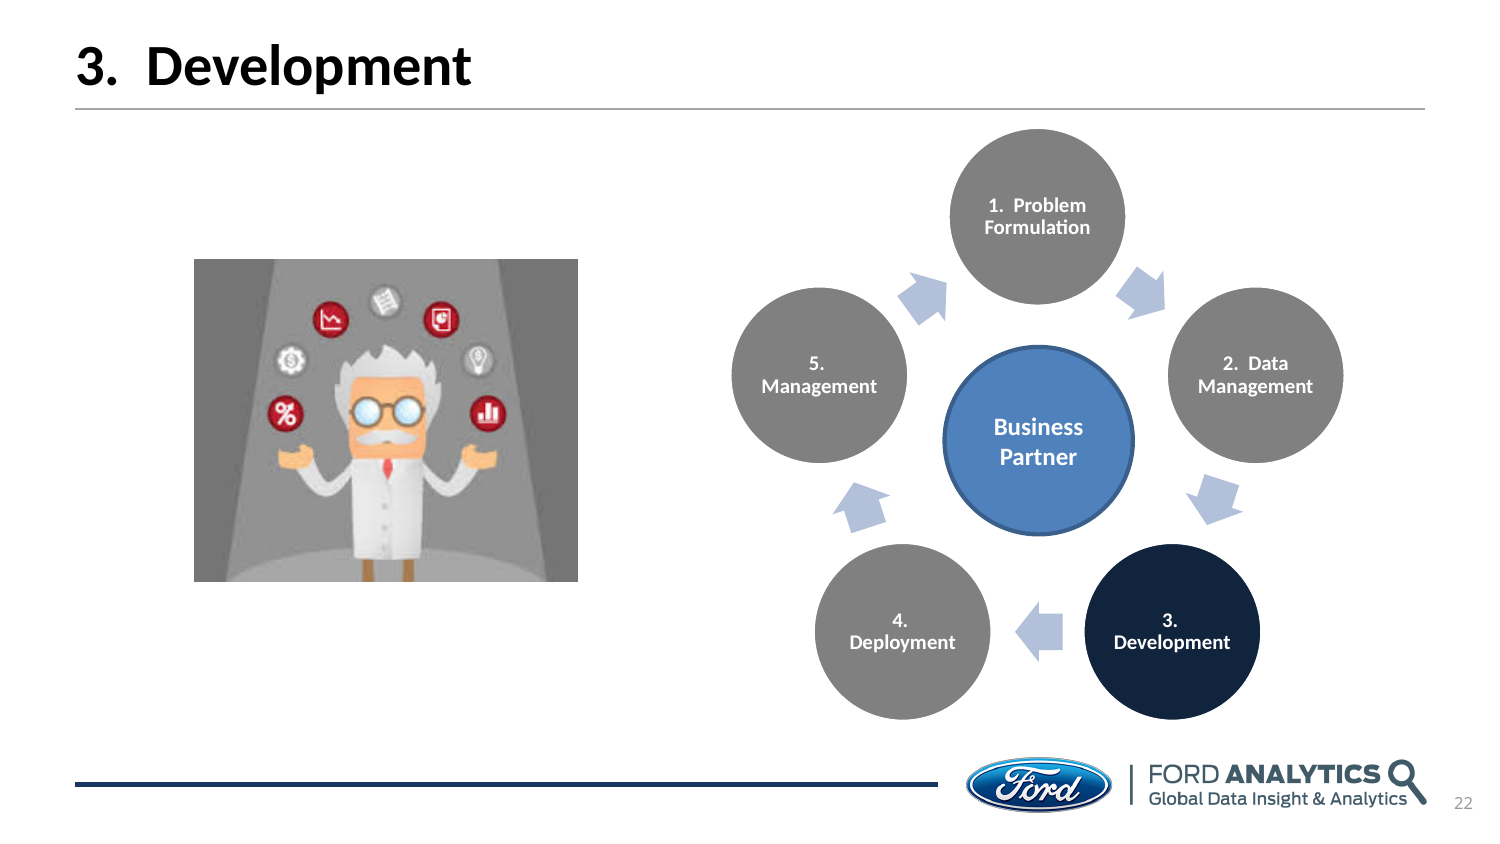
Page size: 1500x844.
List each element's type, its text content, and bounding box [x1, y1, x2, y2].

picture [194, 259, 578, 582]
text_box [662, 126, 1413, 723]
text_box 3. Development [74, 19, 1425, 97]
picture [964, 752, 1429, 817]
